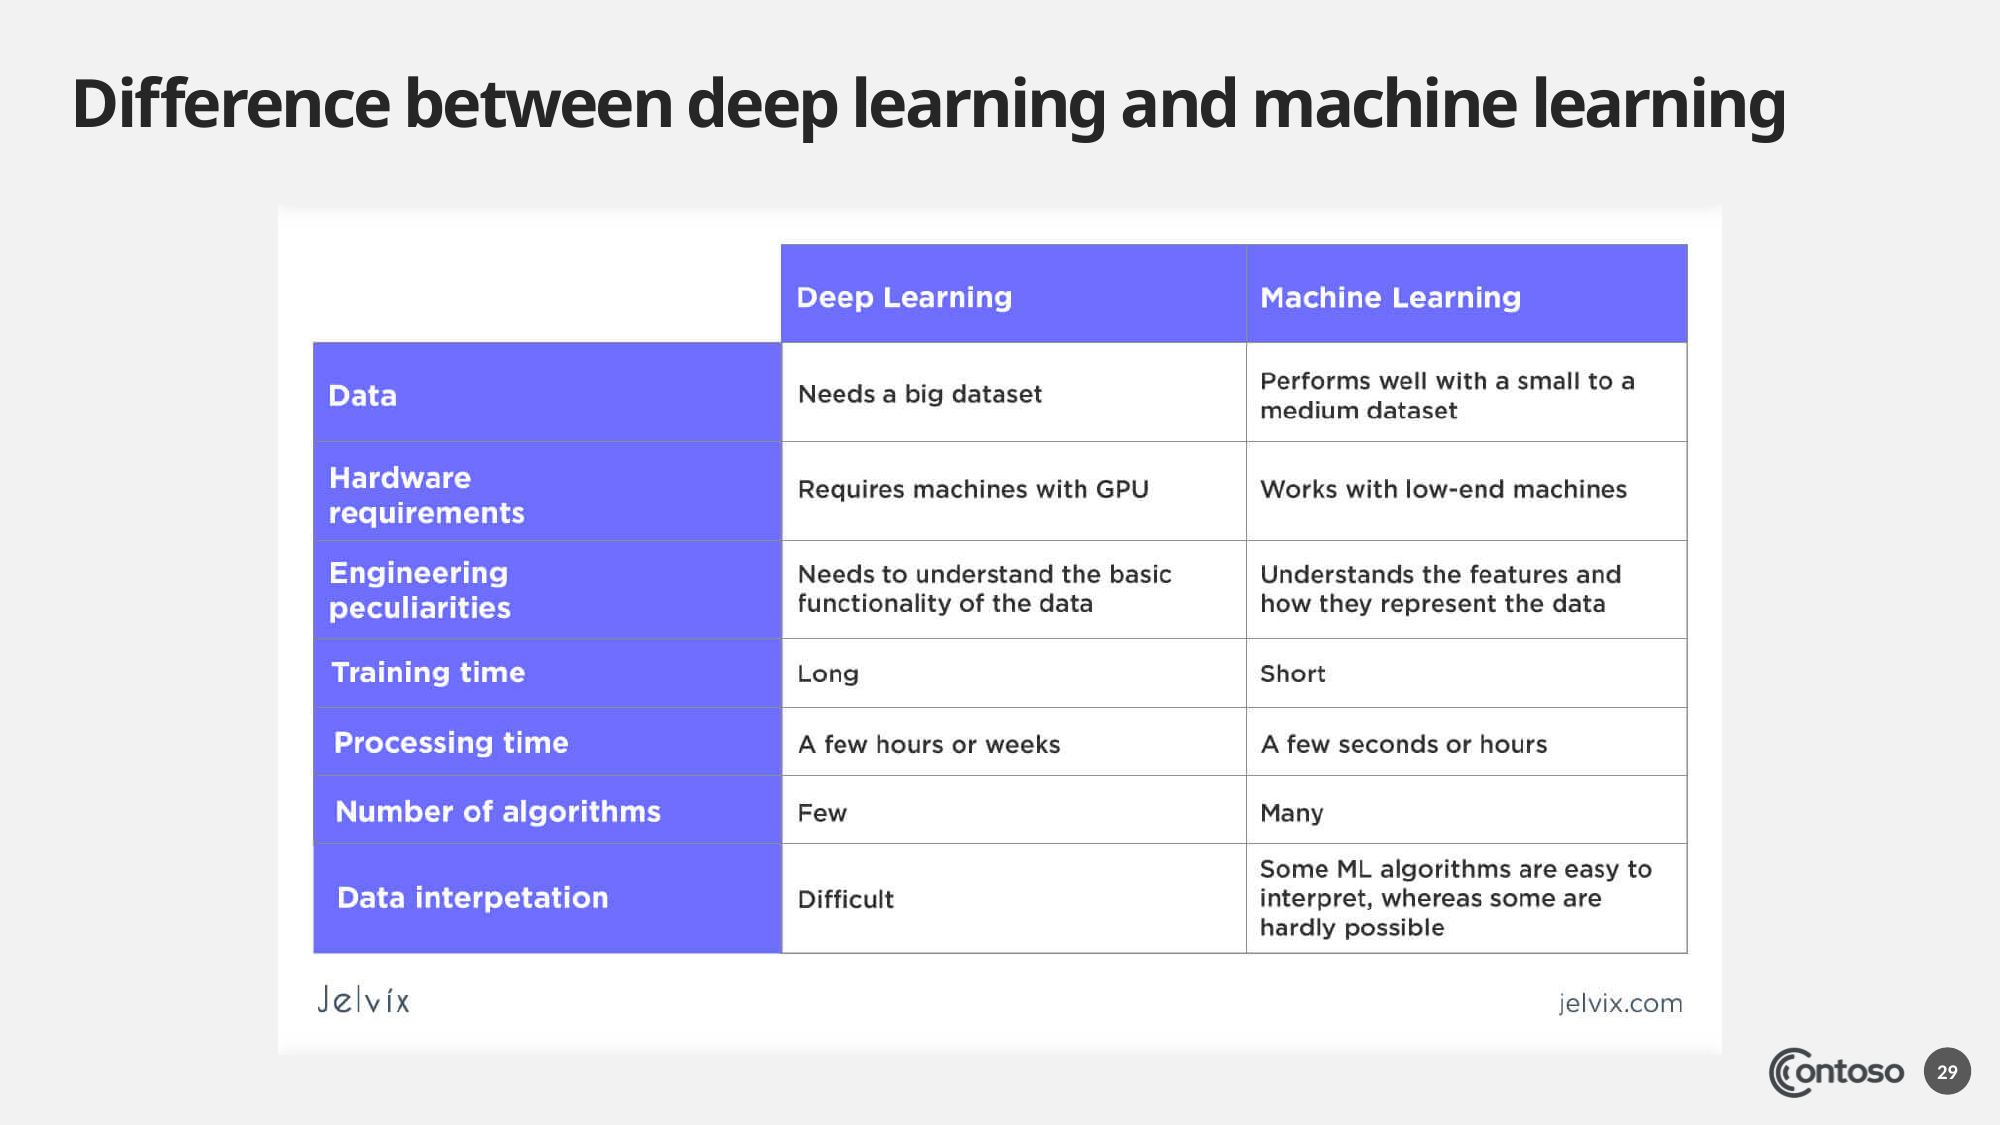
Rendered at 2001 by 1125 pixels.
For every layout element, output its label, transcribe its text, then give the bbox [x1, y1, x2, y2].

title Difference between deep learning and machine learning [70, 70, 1930, 142]
slide_number 29 [1923, 1047, 1972, 1095]
picture [277, 205, 1722, 1055]
